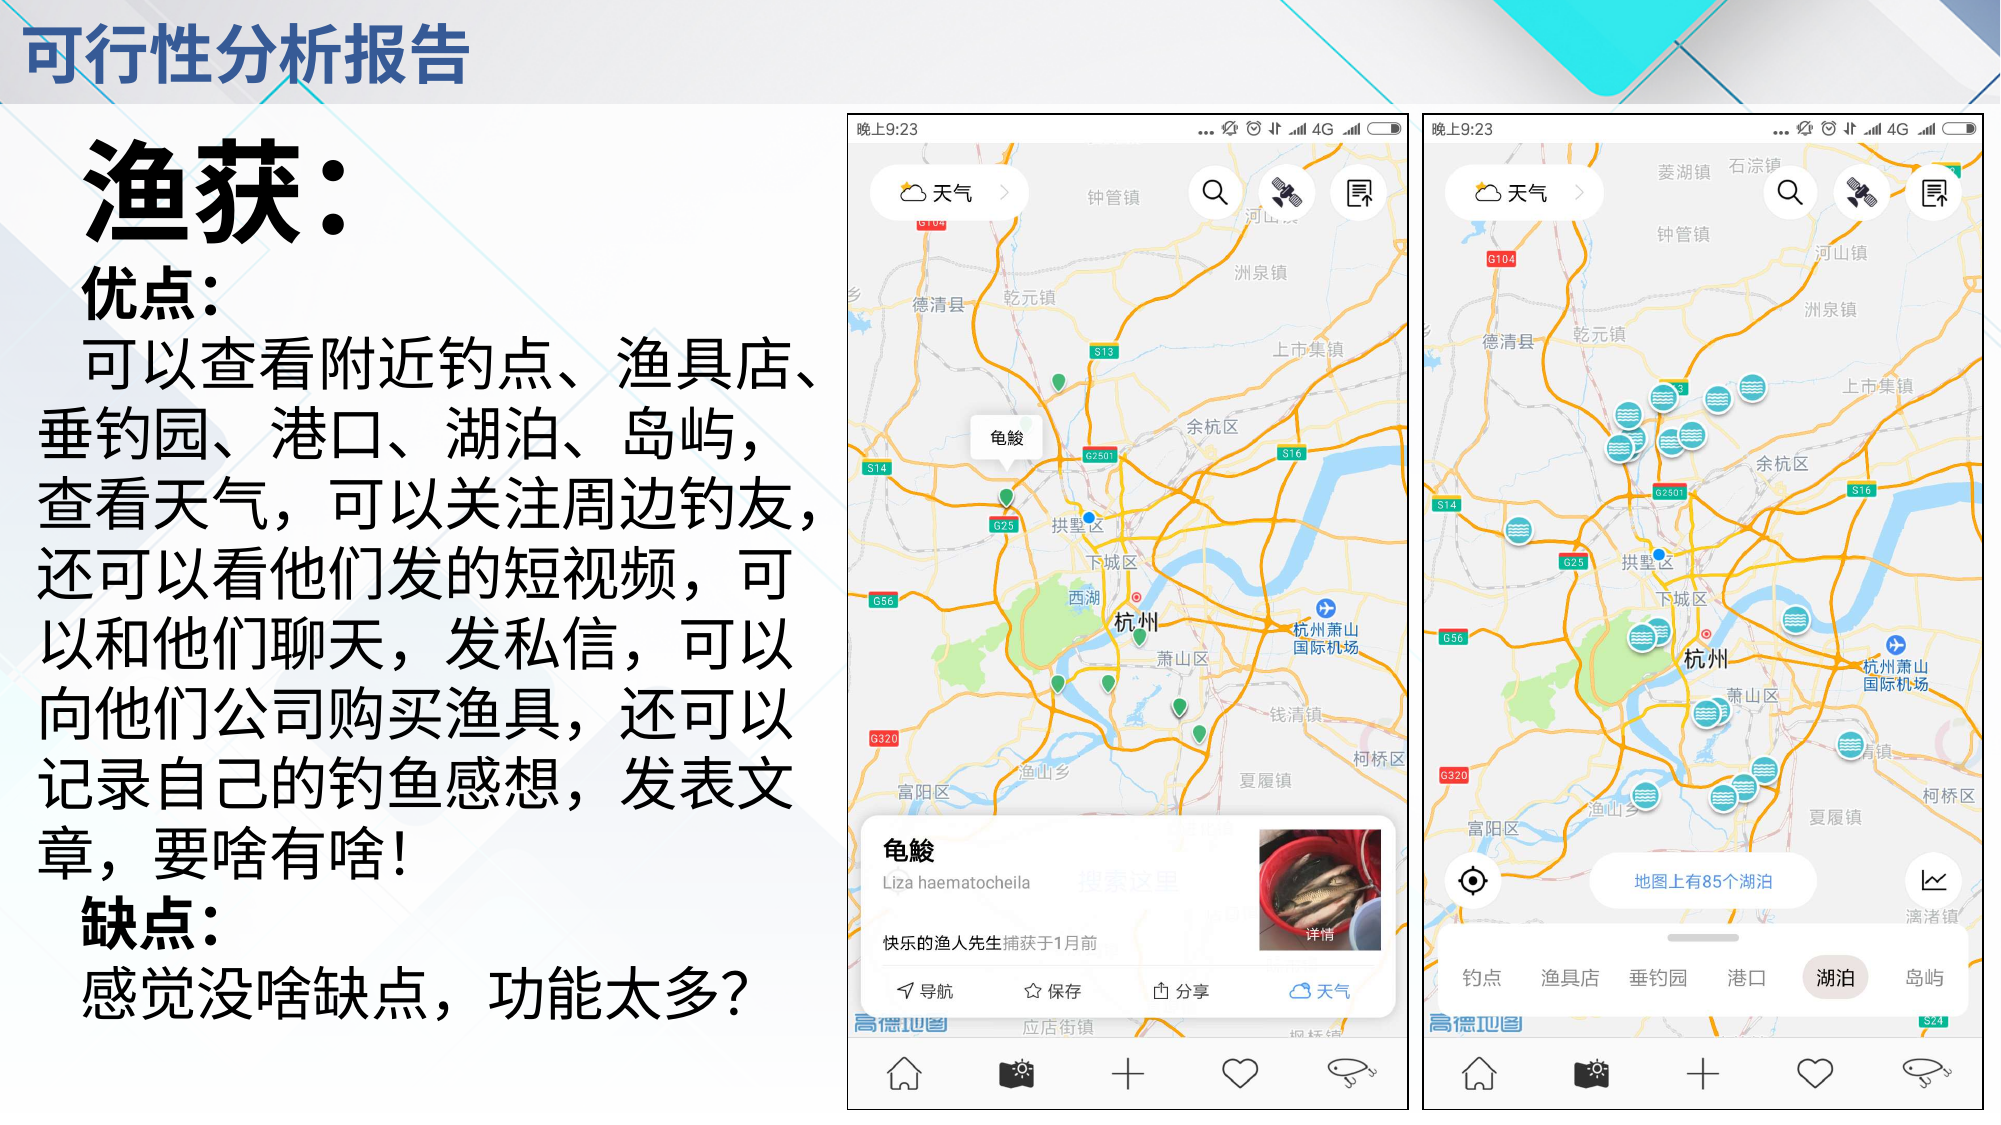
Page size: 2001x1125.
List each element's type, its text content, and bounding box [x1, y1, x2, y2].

picture [848, 114, 1408, 1109]
picture [0, 0, 2001, 1125]
title 可行性分析报告 [5, 15, 1730, 101]
text_box 渔获： 优点： 可以查看附近钓点、渔具店、垂钓园、港口、湖泊、岛屿，查看天气，可以关注周边钓友，还可以看他们发的短视频，可以和他们聊天，发私信，可以向他们公司购买渔具，还可以记录自己的钓鱼感想，发表文章，要啥有啥！ 缺点： 感觉没啥缺点，功能太多？ [21, 114, 810, 1035]
picture [1423, 114, 1983, 1109]
